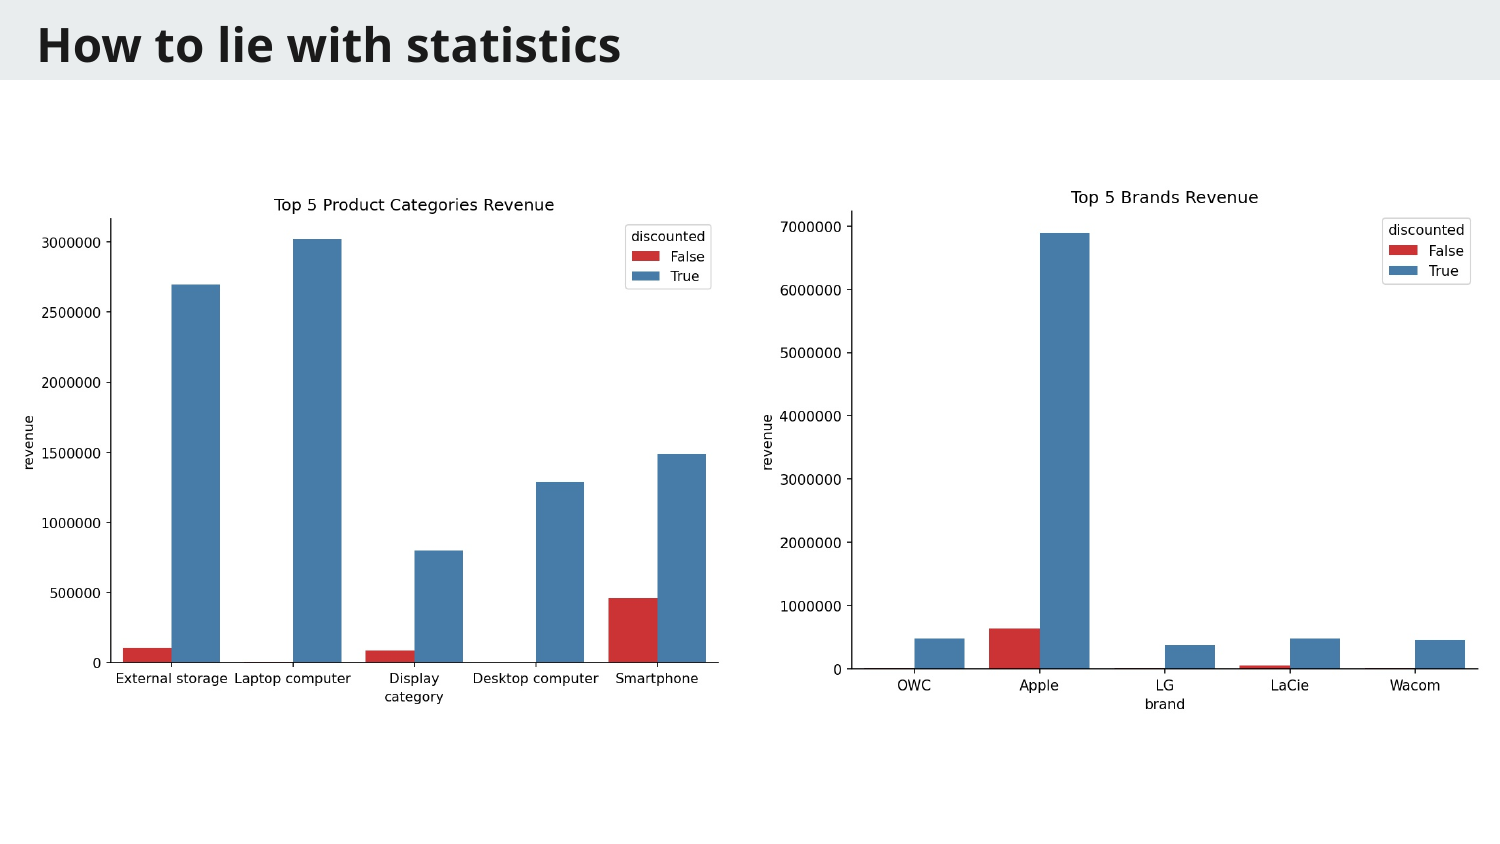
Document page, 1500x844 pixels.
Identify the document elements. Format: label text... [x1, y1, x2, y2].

picture [749, 180, 1487, 721]
picture [12, 188, 727, 713]
title How to lie with statistics [21, 0, 1283, 88]
